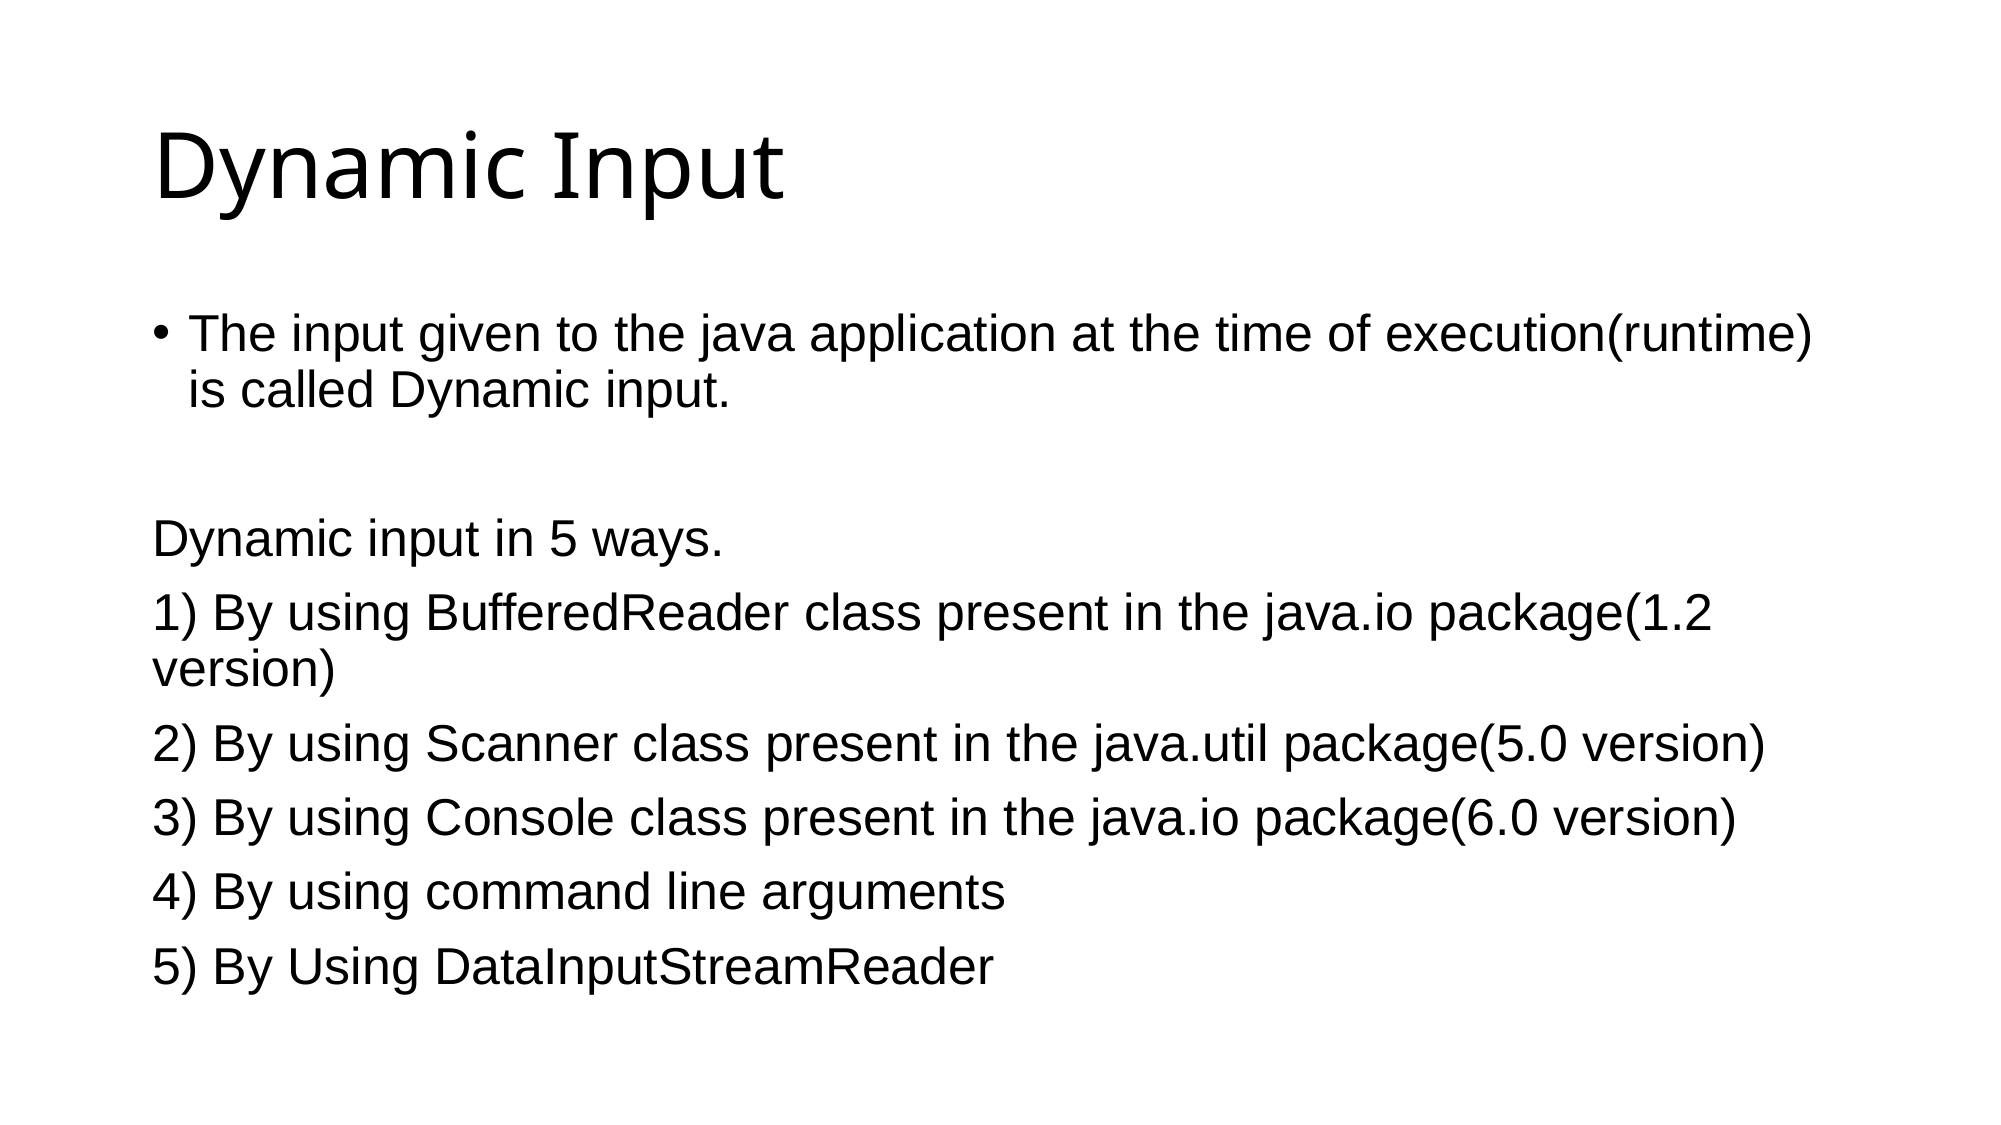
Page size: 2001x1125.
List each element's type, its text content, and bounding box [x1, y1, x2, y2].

title Dynamic Input [137, 59, 1863, 278]
list The input given to the java application at the time of execution(runtime) is called Dynamic input. Dynamic input in 5 ways. 1) By using BufferedReader class present in the java.io package(1.2 version) 2) By using Scanner class present in the java.util package(5.0 version) 3) By using Console class present in the java.io package(6.0 version) 4) By using command line arguments 5) By Using DataInputStreamReader [137, 299, 1863, 1014]
